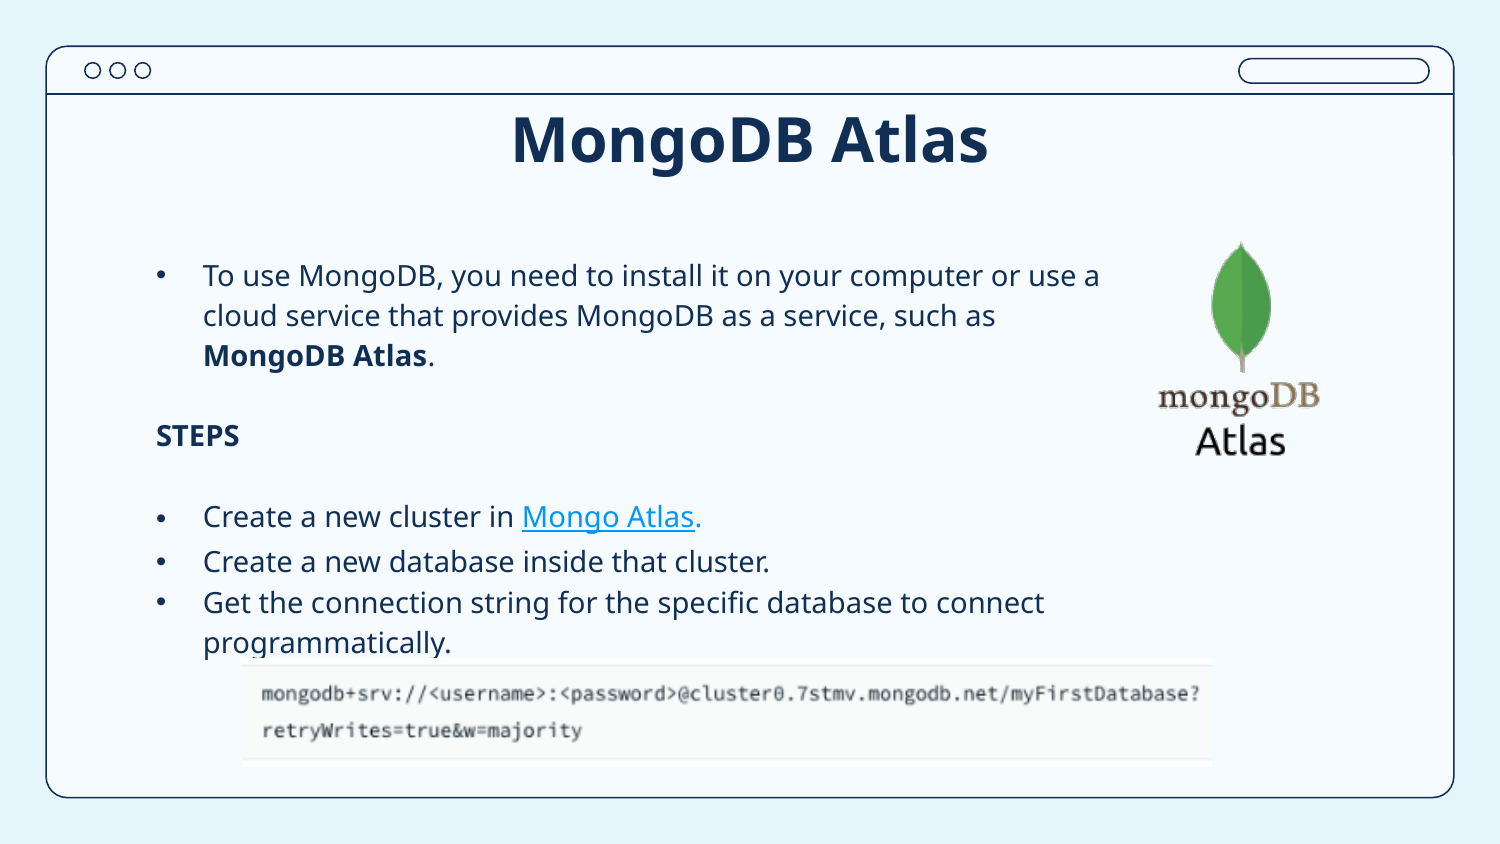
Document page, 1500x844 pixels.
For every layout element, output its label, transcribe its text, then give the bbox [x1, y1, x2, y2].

subtitle To use MongoDB, you need to install it on your computer or use a cloud service that provides MongoDB as a service, such as MongoDB Atlas. STEPS Create a new cluster in Mongo Atlas. Create a new database inside that cluster. Get the connection string for the specific database to connect programmatically. [118, 236, 1122, 776]
picture [242, 658, 1212, 767]
text_box [358, 306, 559, 351]
picture [1121, 235, 1358, 472]
title MongoDB Atlas [118, 85, 1382, 180]
